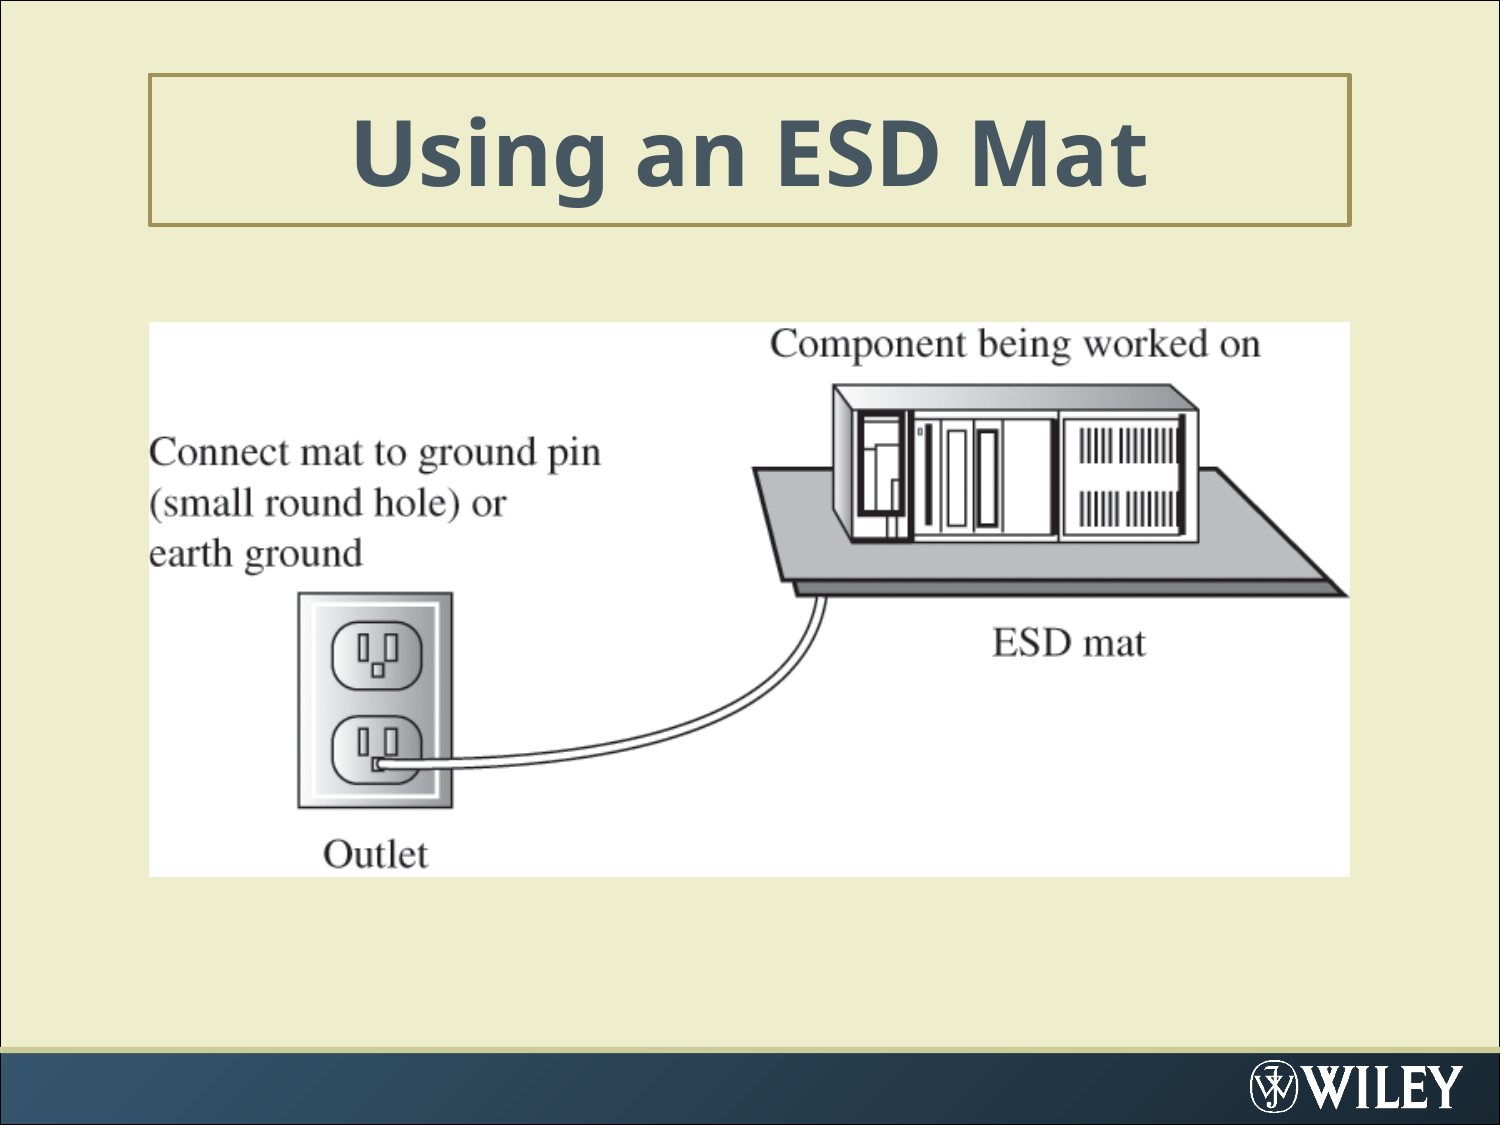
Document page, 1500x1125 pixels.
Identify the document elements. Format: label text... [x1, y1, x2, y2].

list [149, 321, 1350, 878]
picture [1250, 1060, 1463, 1113]
title Using an ESD Mat [148, 73, 1352, 227]
